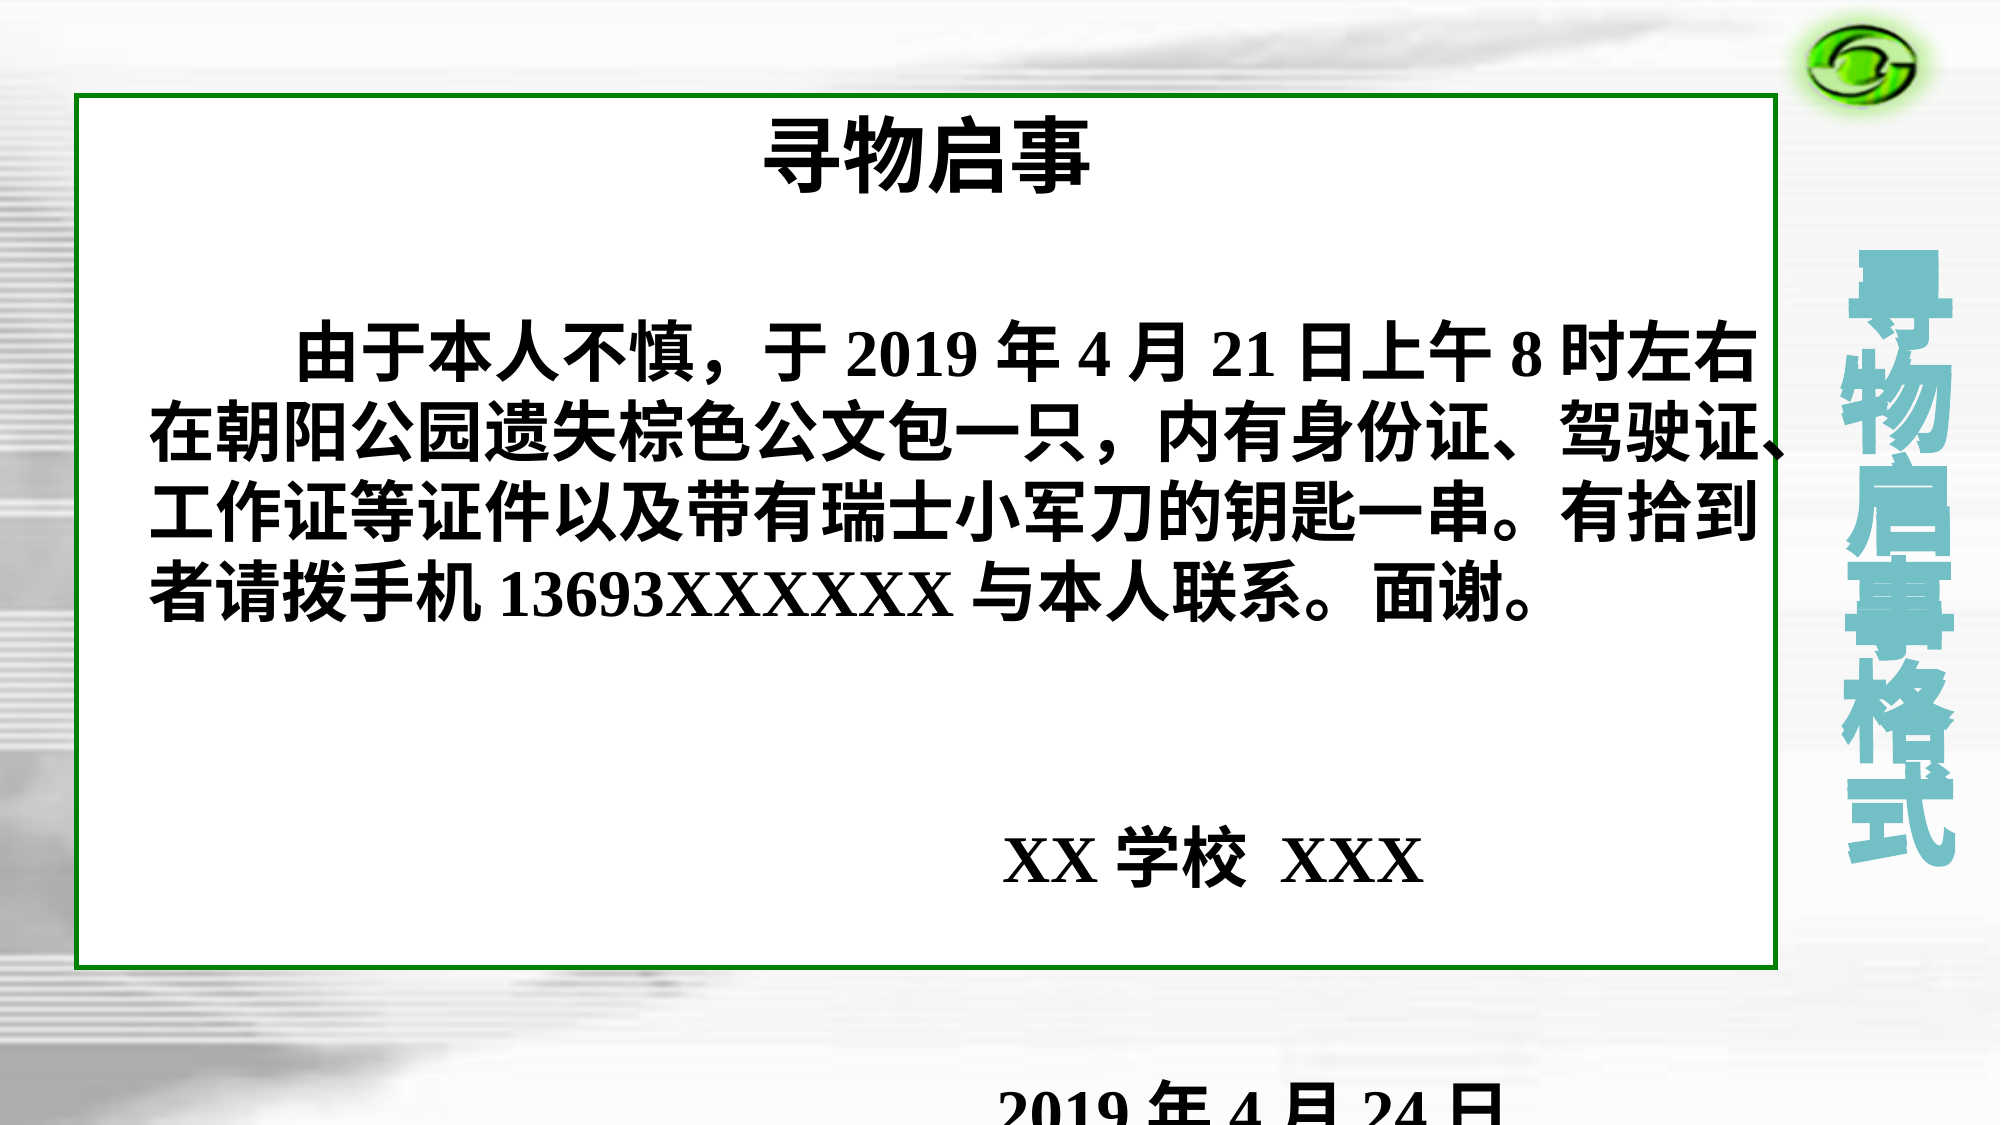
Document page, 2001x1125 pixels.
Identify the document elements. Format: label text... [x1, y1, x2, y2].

picture [0, 0, 2001, 1125]
text_box 寻物启事 由于本人不慎，于2019年4月21日上午8时左右在朝阳公园遗失棕色公文包一只，内有身份证、驾驶证、工作证等证件以及带有瑞士小军刀的钥匙一串。有拾到者请拨手机13693XXXXXX与本人联系。面谢。 XX学校 XXX 2019年4月24日 [76, 95, 1776, 968]
